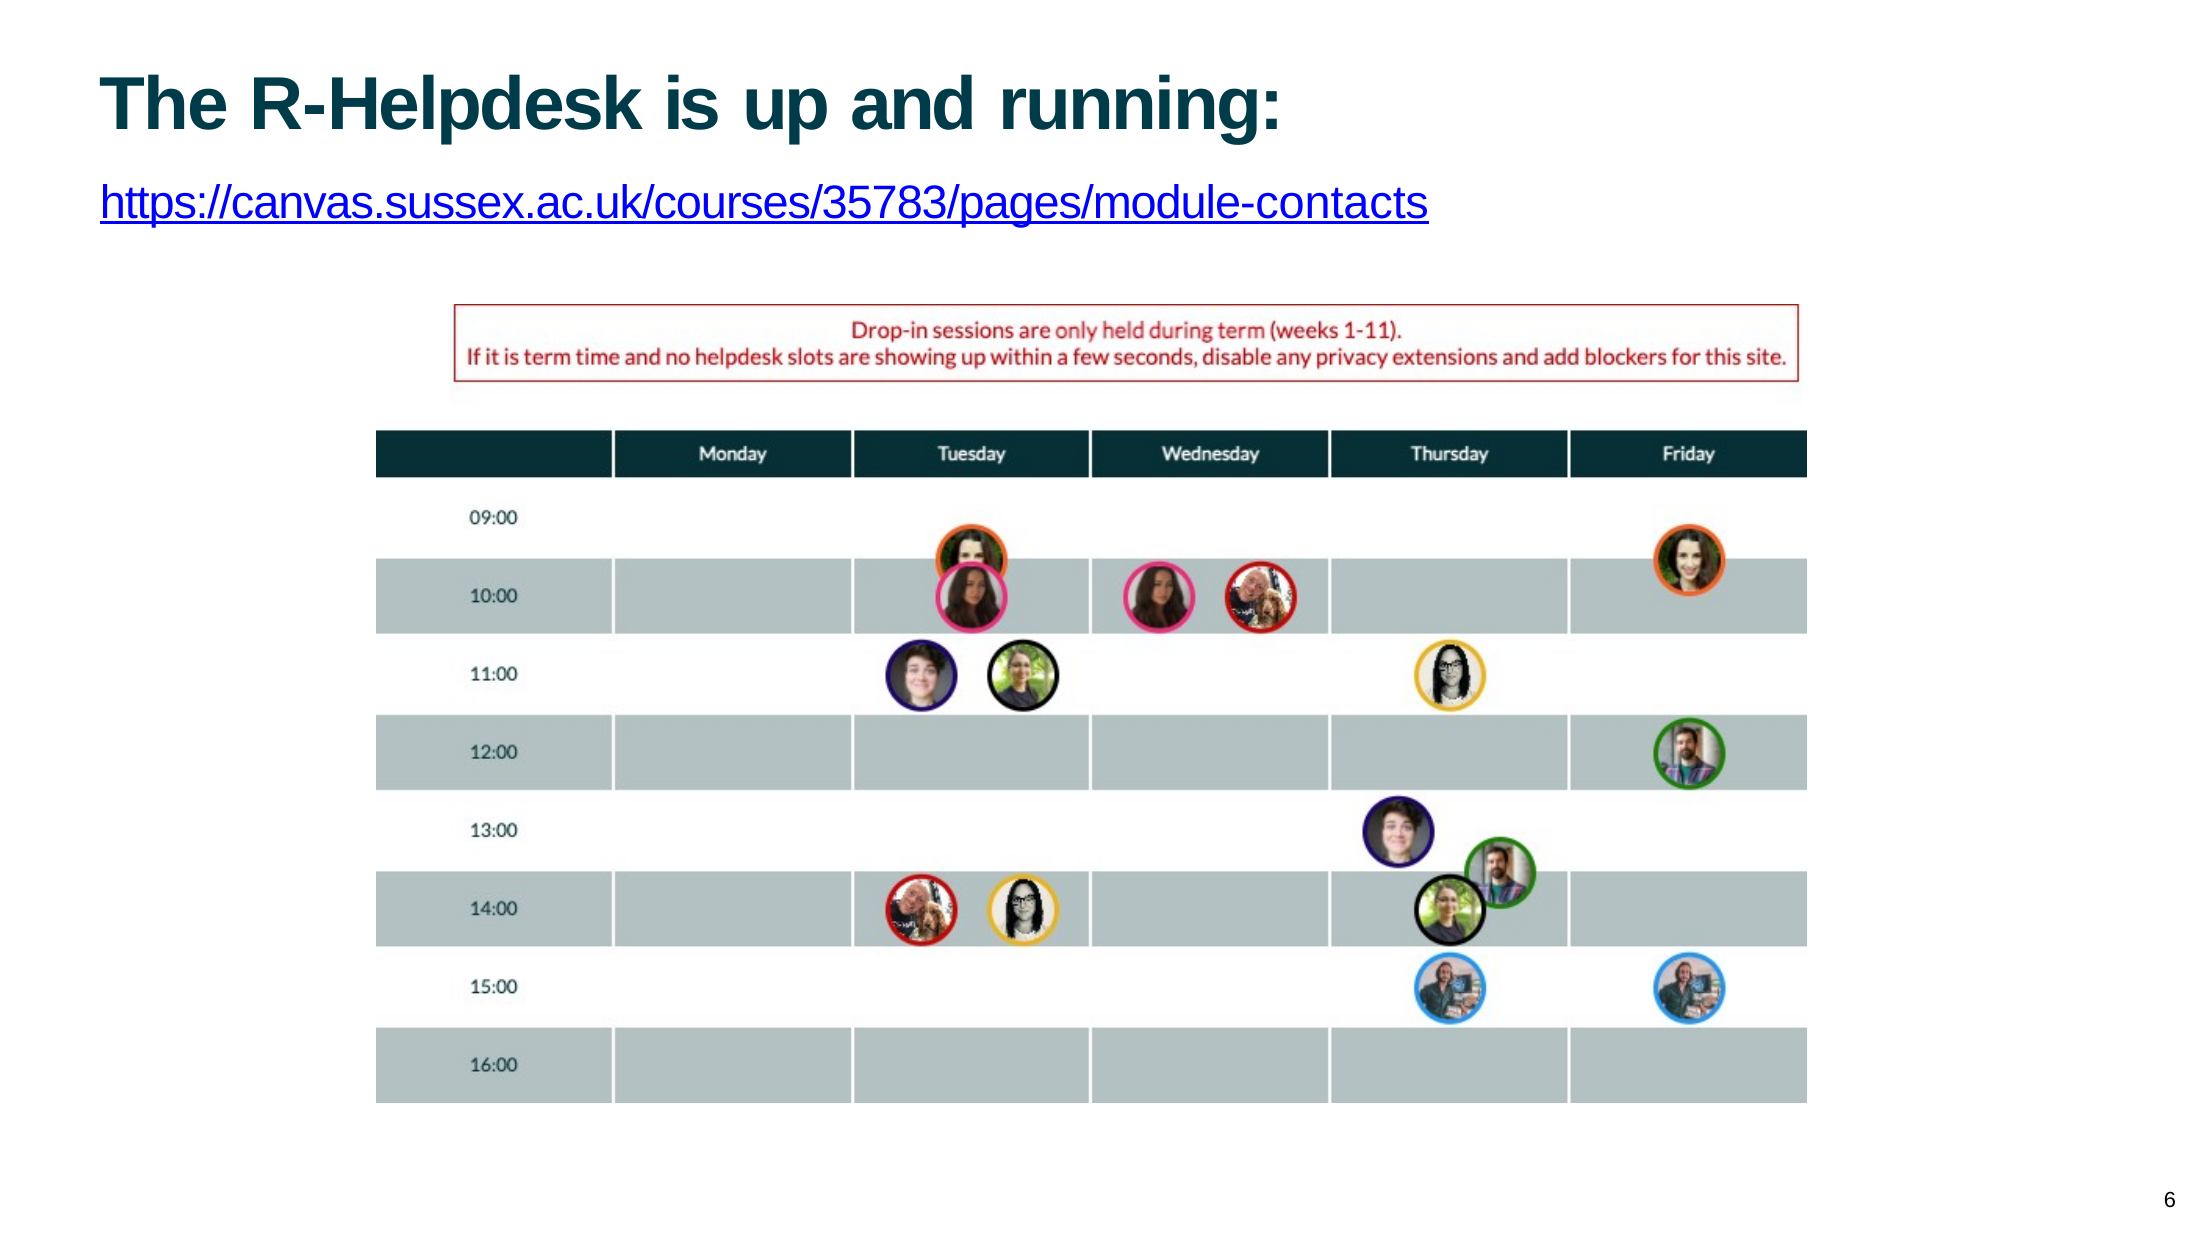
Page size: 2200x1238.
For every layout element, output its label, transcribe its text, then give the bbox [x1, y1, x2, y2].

title The R-Helpdesk is up and running: [97, 52, 2103, 262]
slide_number 6 [2144, 1184, 2185, 1238]
picture [376, 304, 1807, 1104]
text_box https://canvas.sussex.ac.uk/courses/35783/pages/module-contacts [97, 169, 1433, 229]
